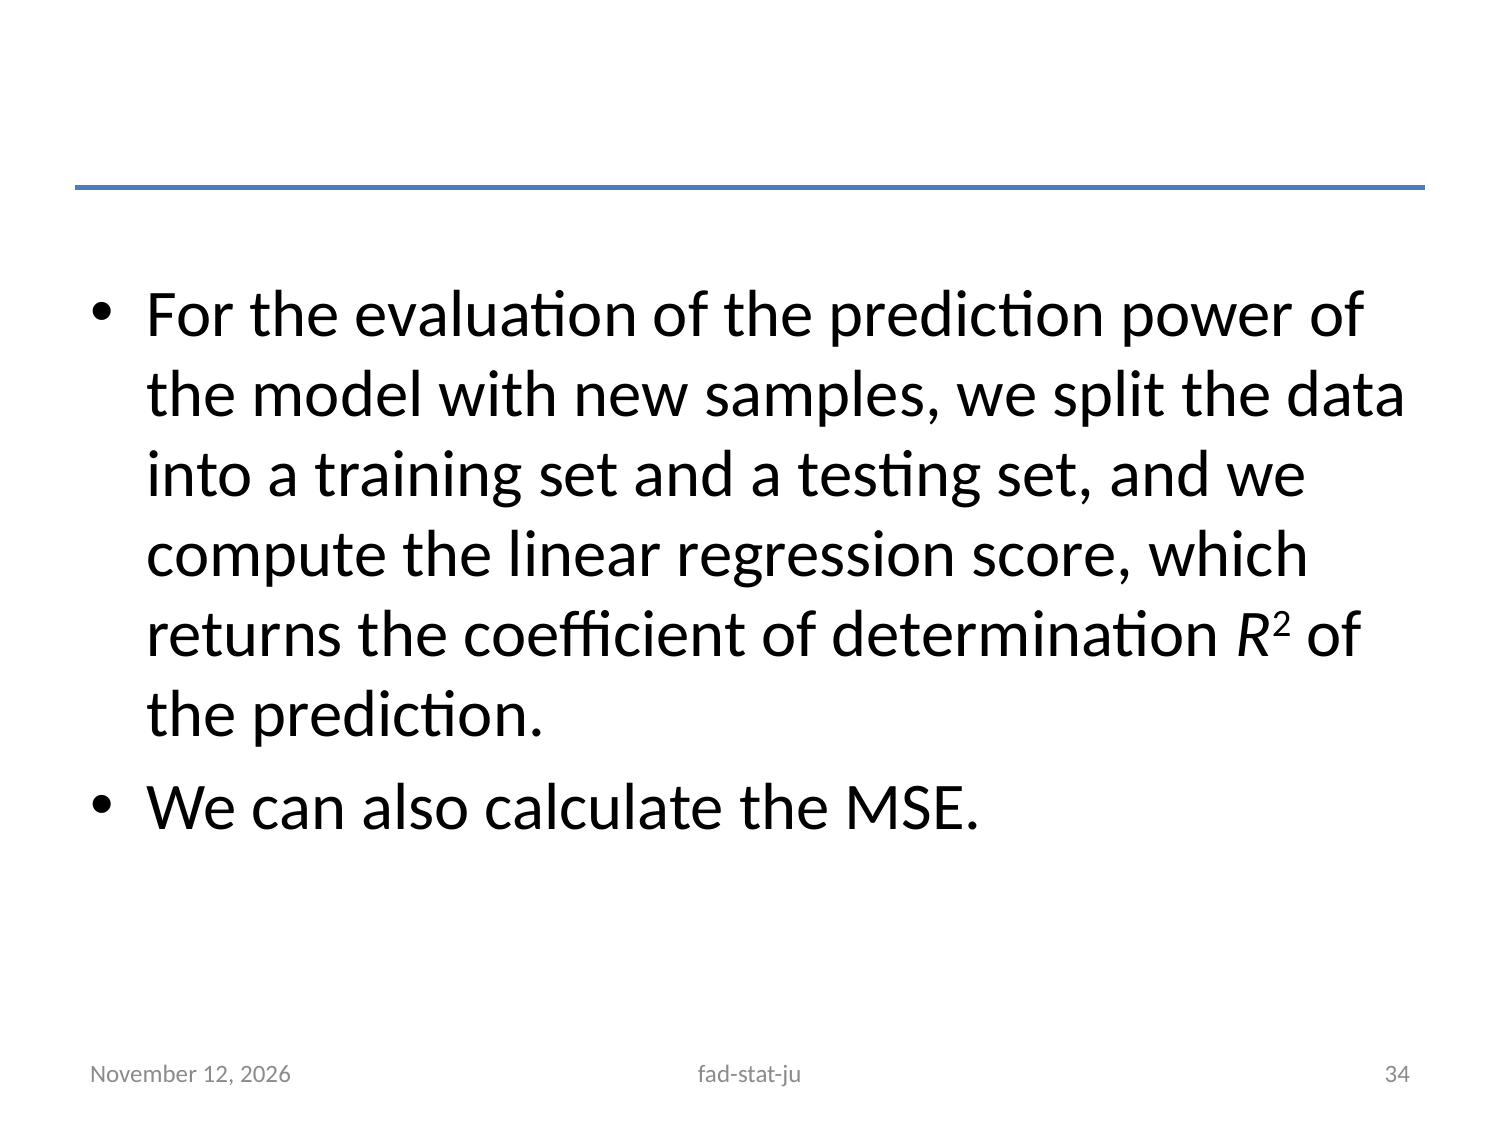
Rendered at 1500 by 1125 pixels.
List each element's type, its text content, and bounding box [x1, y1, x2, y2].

list For the evaluation of the prediction power of the model with new samples, we split the data into a training set and a testing set, and we compute the linear regression score, which returns the coefficient of determination R2 of the prediction. We can also calculate the MSE. [75, 262, 1425, 1005]
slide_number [75, 1042, 425, 1103]
slide_number 34 [1074, 1042, 1425, 1103]
footer fad-stat-ju [512, 1042, 988, 1103]
